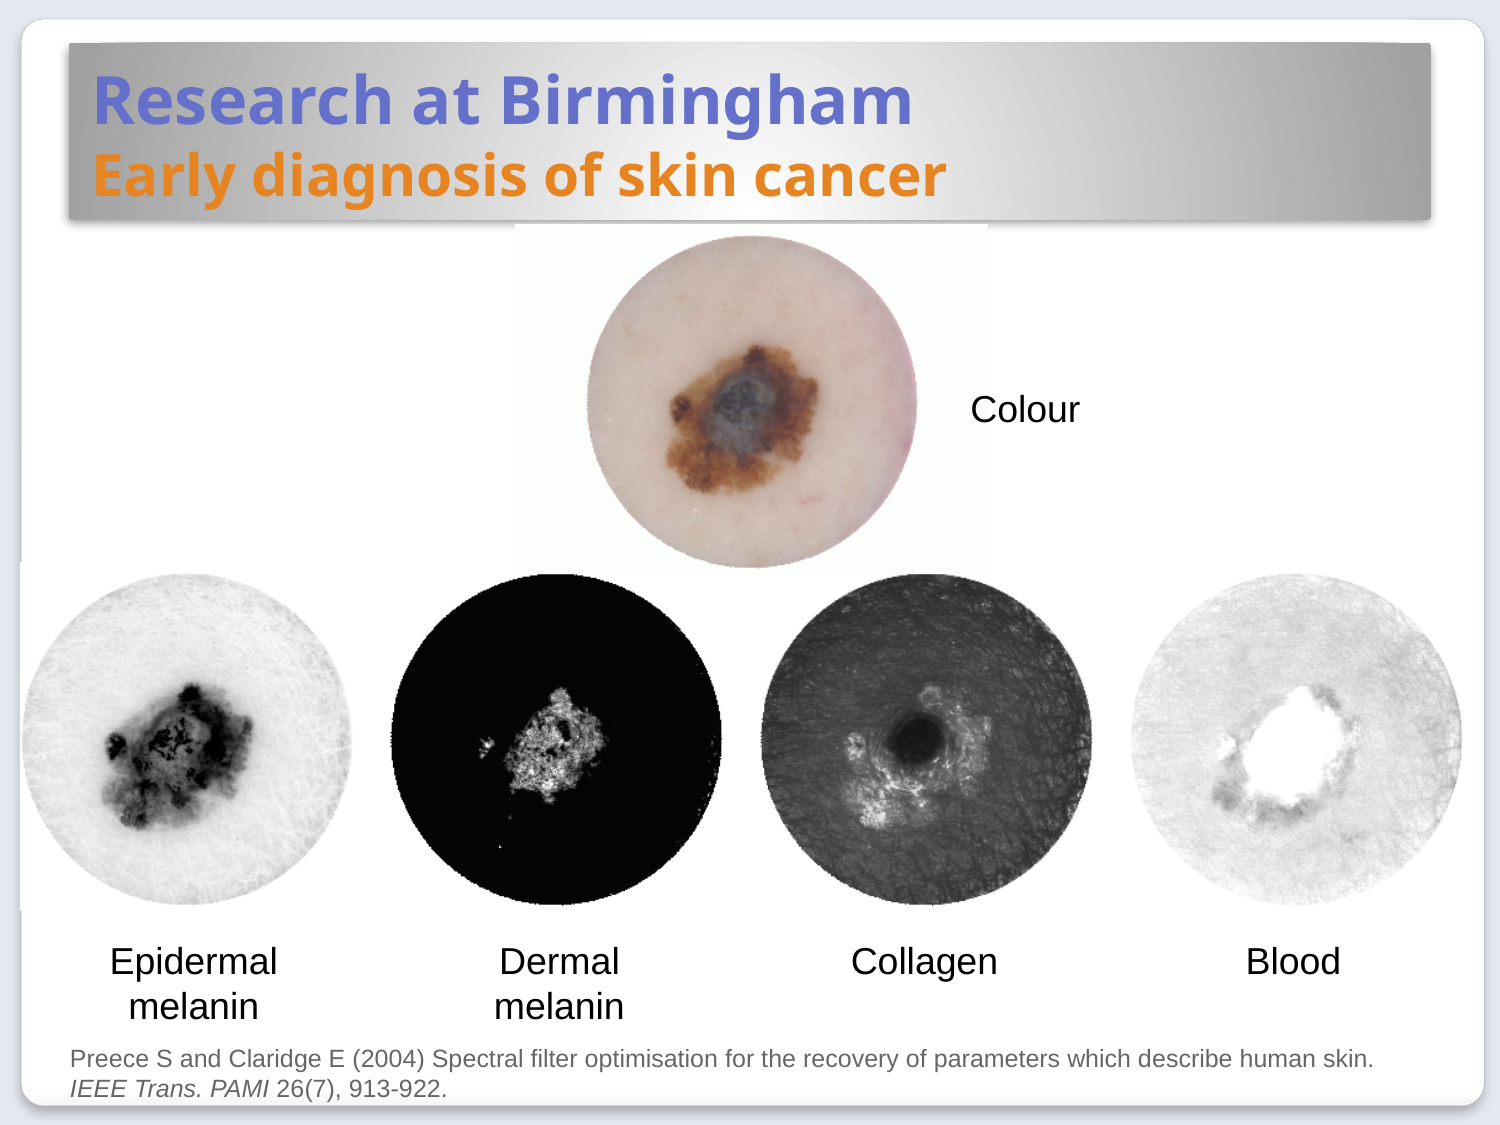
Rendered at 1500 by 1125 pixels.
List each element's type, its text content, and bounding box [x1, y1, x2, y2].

text_box Collagen [835, 930, 1013, 990]
text_box Blood [1230, 929, 1357, 990]
picture [389, 224, 1093, 911]
text_box Epidermal melanin [62, 929, 325, 1034]
text_box Preece S and Claridge E (2004) Spectral filter optimisation for the recovery of parameters which describe human skin. IEEE Trans. PAMI 26(7), 913-922. [55, 1034, 1471, 1110]
text_box Colour [994, 377, 1096, 438]
text_box Dermal melanin [437, 929, 682, 1034]
picture [19, 561, 353, 911]
title Research at Birmingham Early diagnosis of skin cancer [76, 42, 1420, 216]
picture [1129, 561, 1463, 911]
